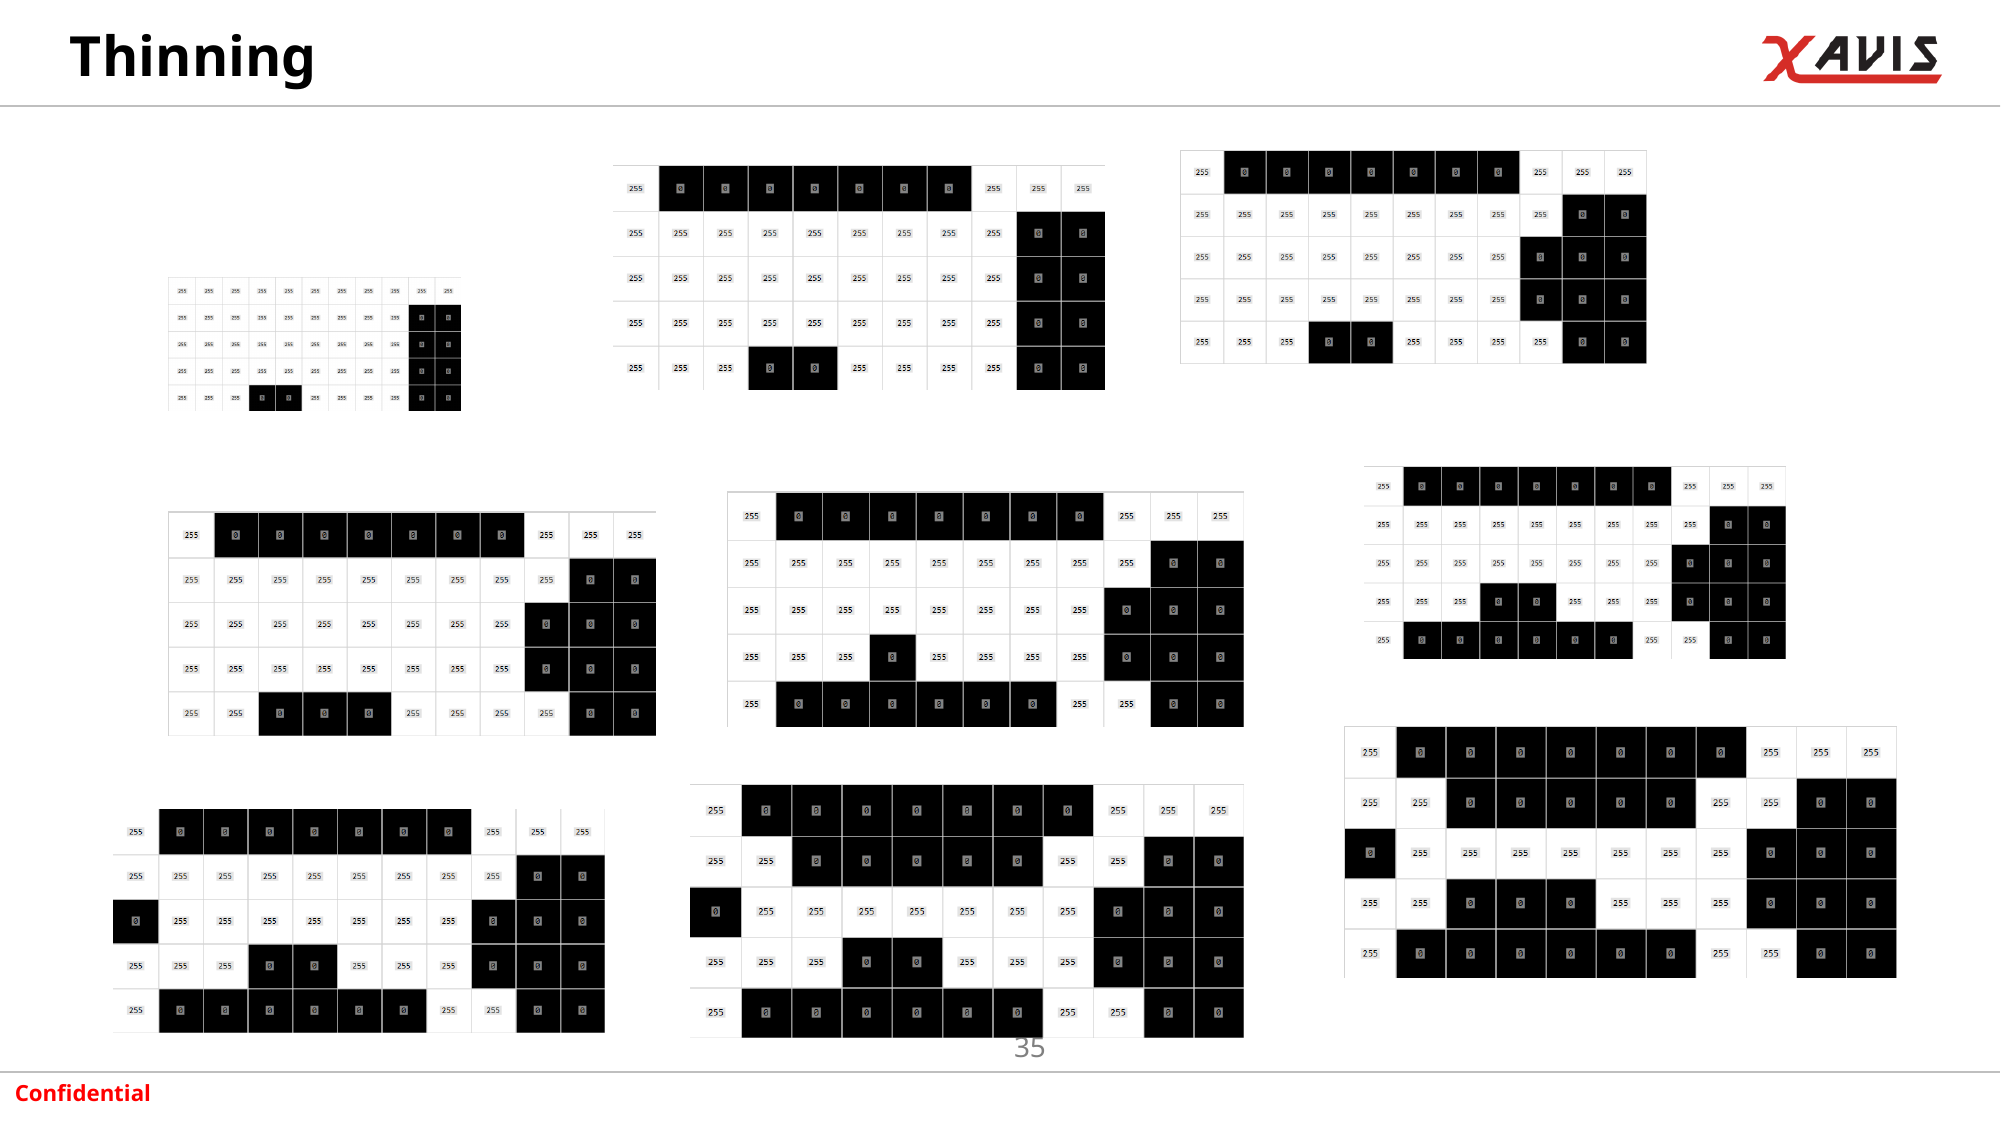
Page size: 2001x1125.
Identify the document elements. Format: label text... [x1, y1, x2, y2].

picture [690, 784, 1244, 1038]
picture [1364, 466, 1786, 659]
picture [727, 490, 1244, 727]
picture [1344, 726, 1897, 978]
title Thinning [55, 23, 1270, 85]
picture [613, 165, 1105, 390]
picture [167, 277, 461, 411]
picture [1179, 149, 1647, 364]
picture [1756, 26, 1946, 89]
picture [167, 511, 656, 736]
picture [113, 809, 605, 1034]
